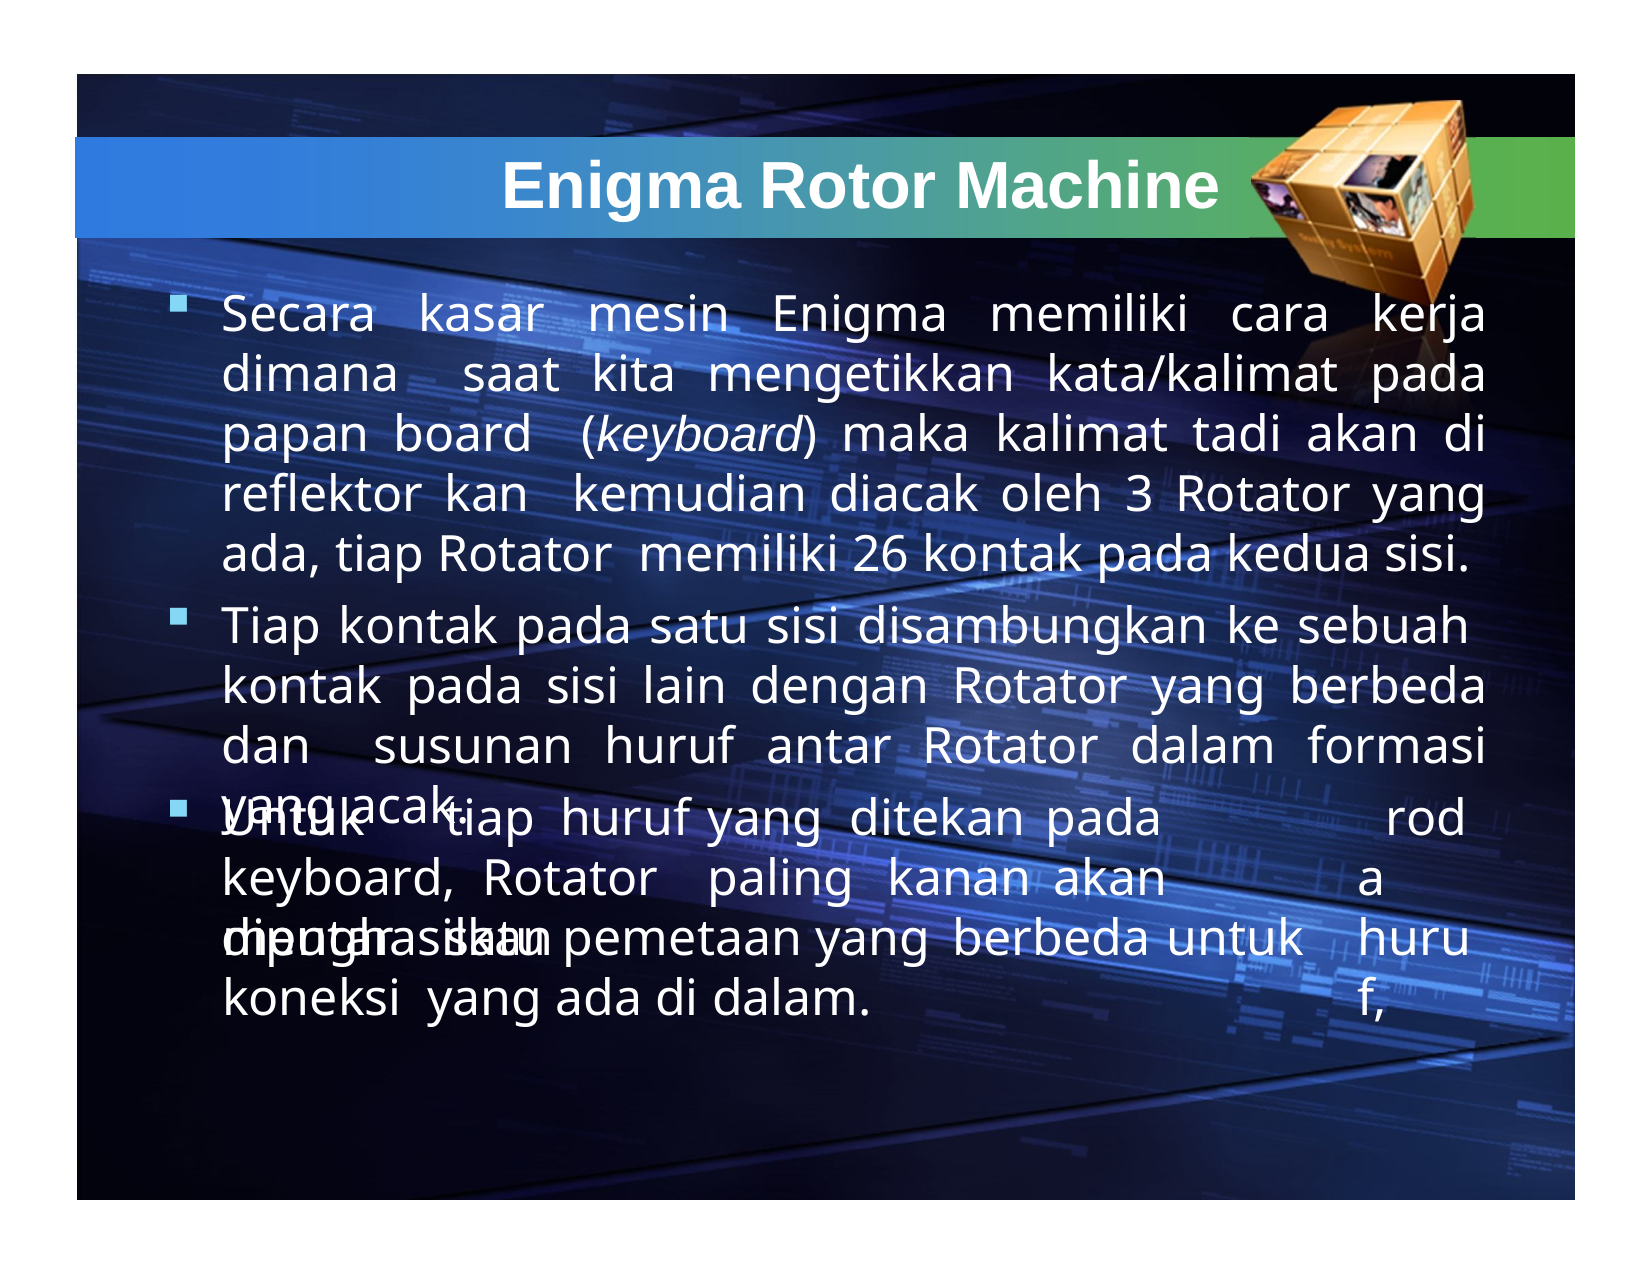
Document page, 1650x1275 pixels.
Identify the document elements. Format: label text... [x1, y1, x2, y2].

title Enigma Rotor Machine [424, 140, 1226, 279]
picture [75, 74, 1575, 1200]
text_box Untuk tiap huruf yang ditekan pada keyboard, Rotator paling kanan akan diputar satu [163, 783, 1354, 966]
text_box roda huruf, [1355, 783, 1488, 903]
text_box Secara kasar mesin Enigma memiliki cara kerja dimana saat kita mengetikkan kata/kalimat pada papan board (keyboard) maka kalimat tadi akan di reflektor kan kemudian diacak oleh 3 Rotator yang ada, tiap Rotator memiliki 26 kontak pada kedua sisi. Tiap kontak pada satu sisi disambungkan ke sebuah kontak pada sisi lain dengan Rotator yang berbeda dan susunan huruf antar Rotator dalam formasi yang acak. [163, 279, 1489, 834]
text_box menghasilkan pemetaan yang berbeda untuk koneksi yang ada di dalam. [219, 903, 1489, 1026]
